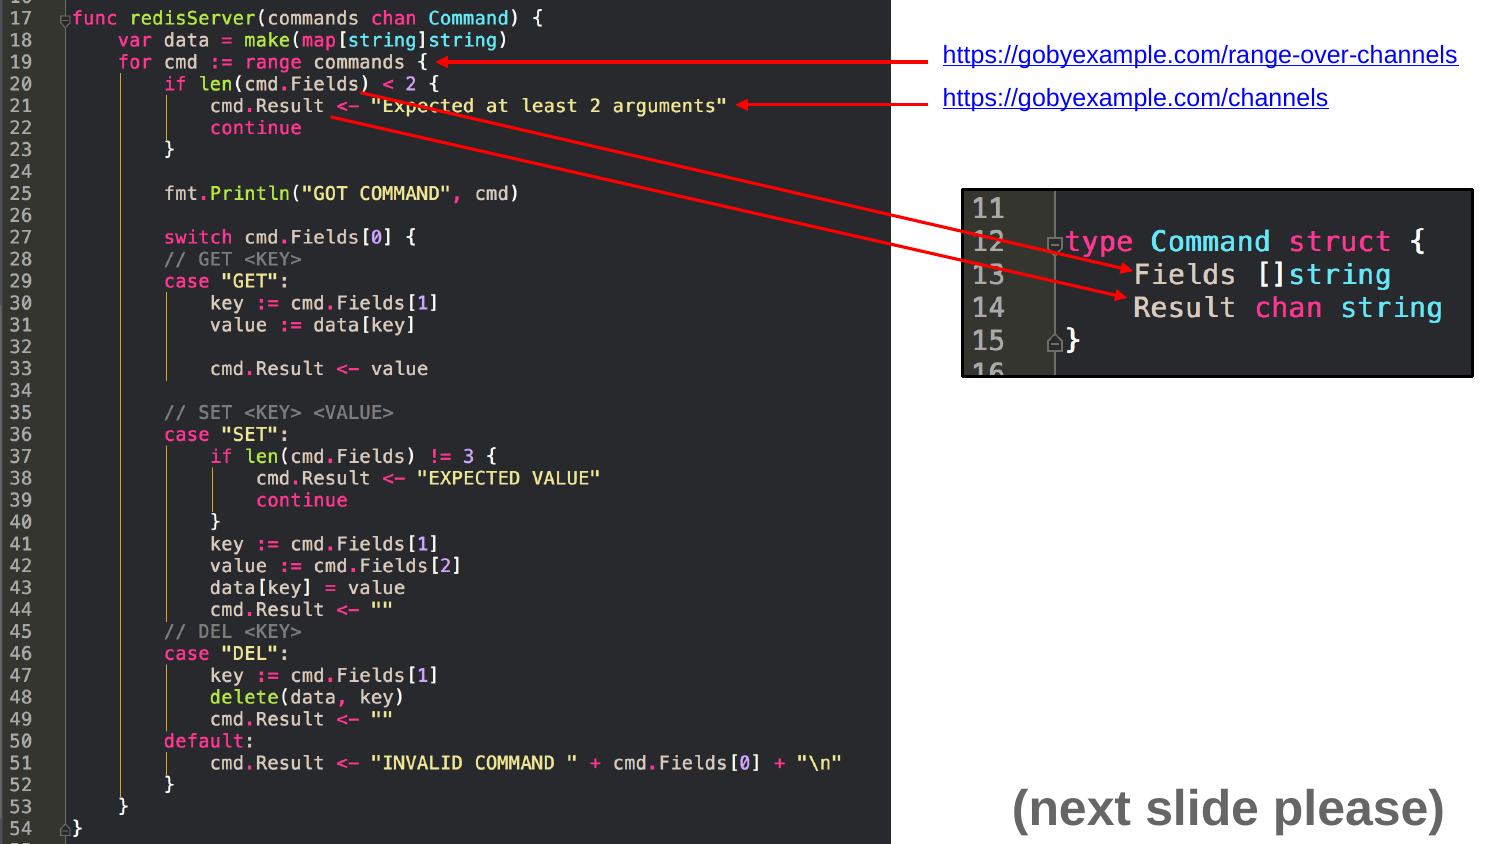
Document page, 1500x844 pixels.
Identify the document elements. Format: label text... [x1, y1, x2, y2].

picture [964, 190, 1471, 376]
text_box (next slide please) [957, 760, 1500, 844]
text_box https://gobyexample.com/range-over-channels [927, 40, 1500, 83]
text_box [330, 116, 1128, 299]
text_box https://gobyexample.com/channels [927, 83, 1500, 127]
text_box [360, 92, 1134, 272]
picture [0, 0, 892, 844]
